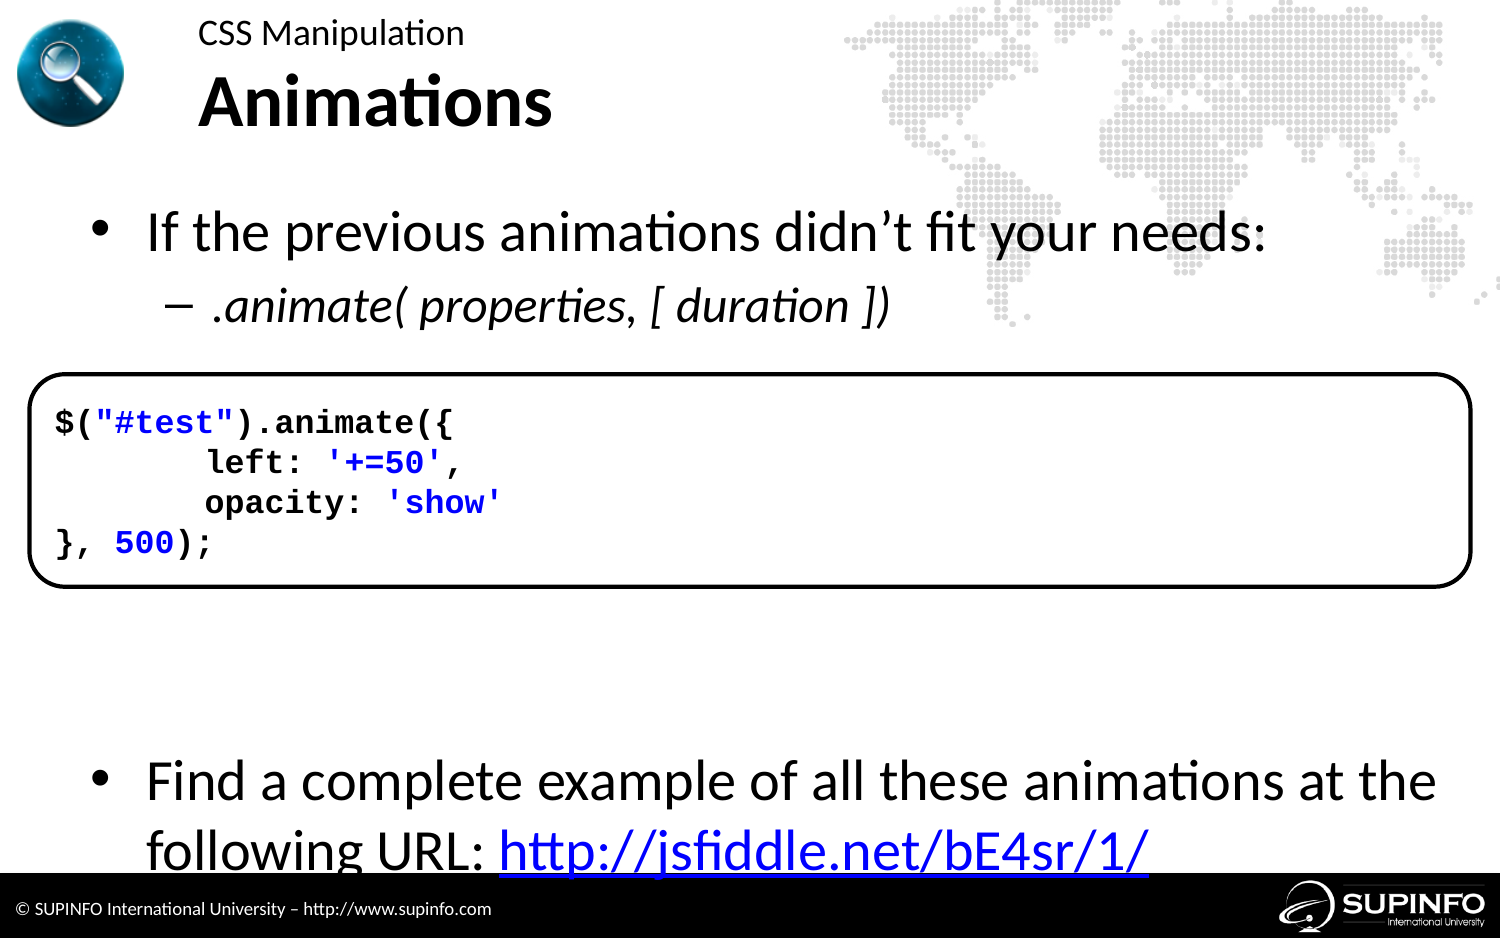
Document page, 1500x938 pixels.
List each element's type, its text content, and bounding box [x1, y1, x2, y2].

picture [17, 19, 125, 127]
list If the previous animations didn’t fit your needs: .animate( properties, [ duration ]) Find a complete example of all these animations at the following URL: http://jsfiddle.net/bE4sr/1/ [75, 582, 1459, 880]
text_box $("#test").animate({ left: '+=50', opacity: 'show' }, 500); [27, 372, 1473, 589]
picture [48, 41, 71, 47]
title Animations [183, 56, 1459, 138]
picture [1269, 870, 1494, 938]
list If the previous animations didn’t fit your needs: .animate( properties, [ duration ]) Find a complete example of all these animations at the following URL: http://jsfiddle.net/bE4sr/1/ [75, 185, 1459, 379]
picture [844, 0, 1500, 327]
list CSS Manipulation [183, 0, 1459, 56]
picture [40, 47, 102, 105]
